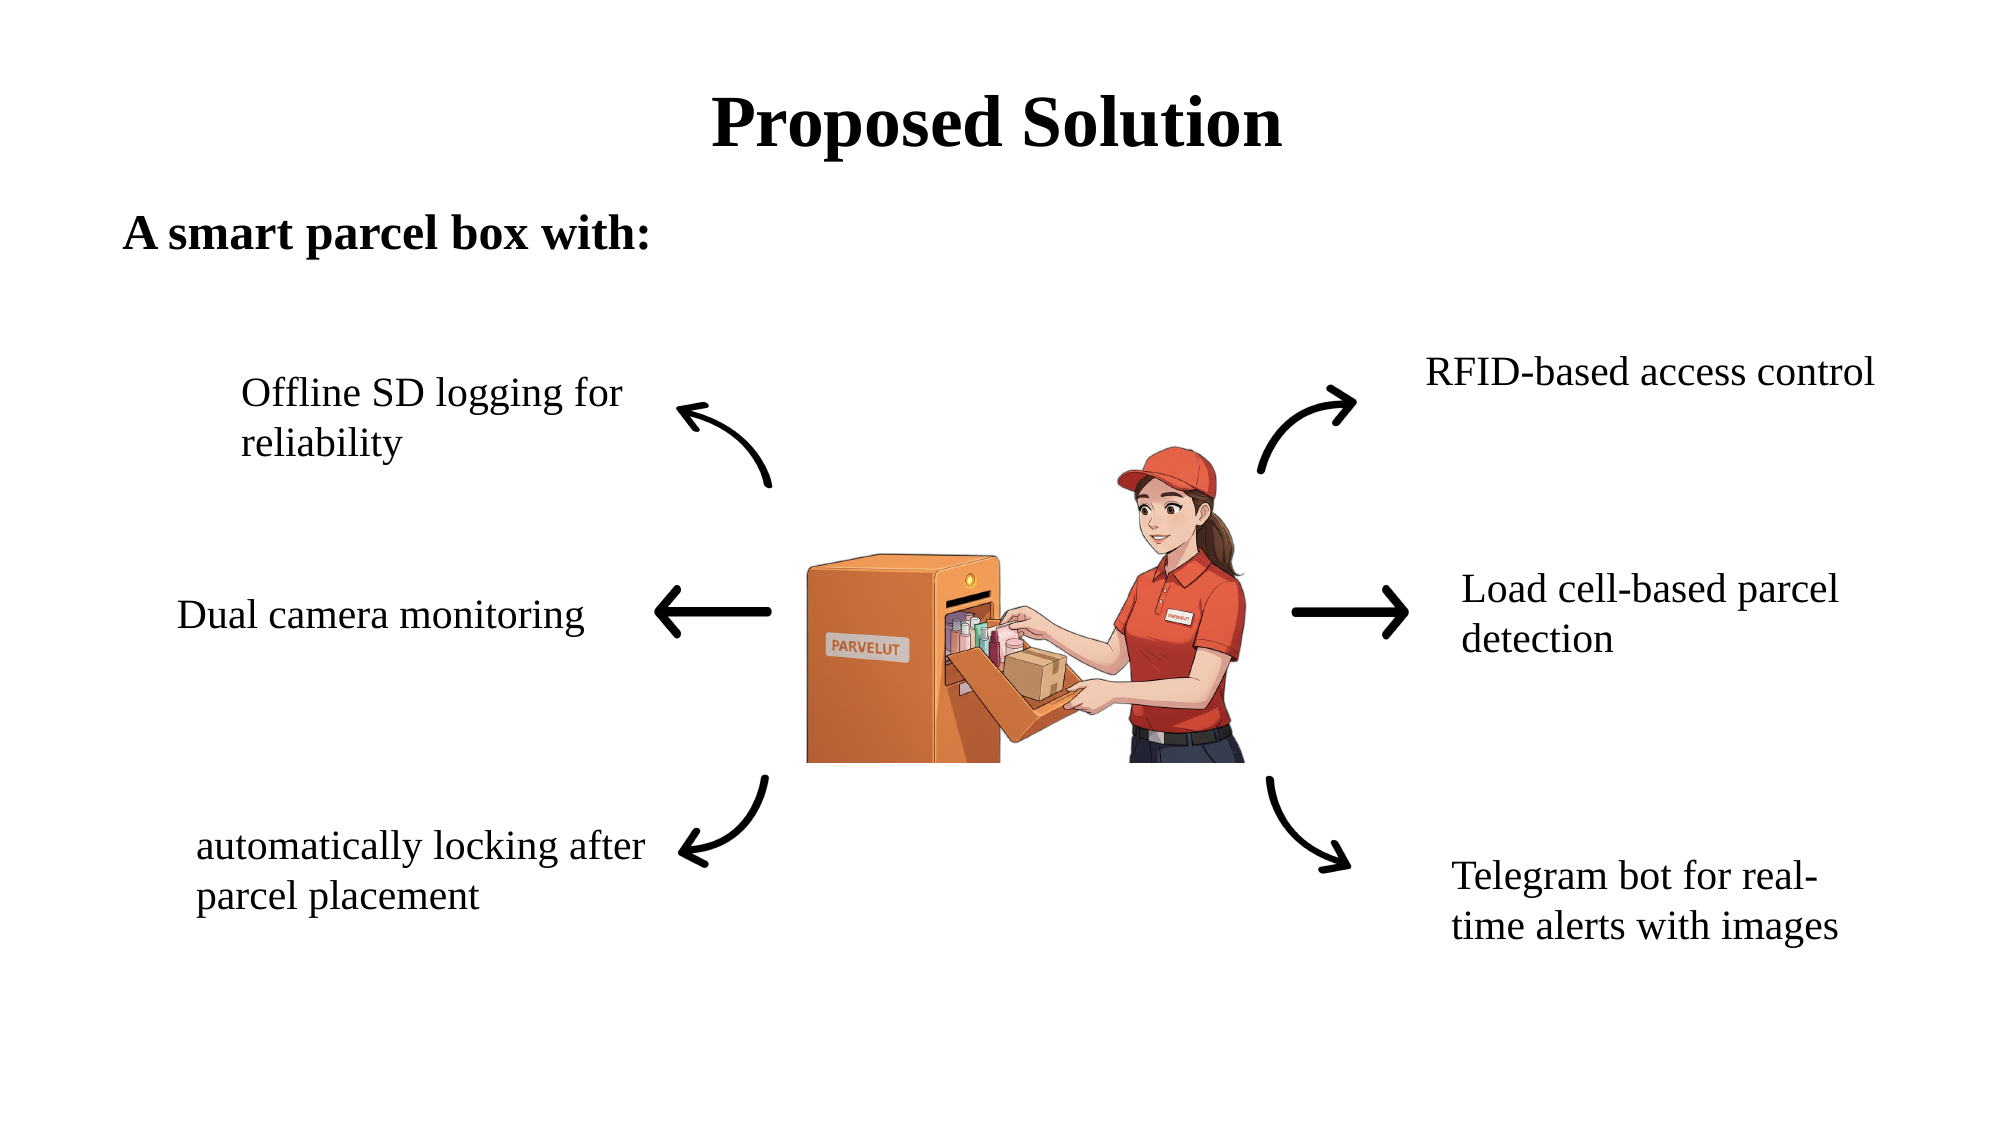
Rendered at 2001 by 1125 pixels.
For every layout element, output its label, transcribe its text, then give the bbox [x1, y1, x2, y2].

text_box automatically locking after parcel placement [181, 810, 677, 926]
picture [645, 359, 1414, 904]
text_box Load cell-based parcel detection [1446, 553, 1942, 669]
text_box Offline SD logging for reliability [226, 357, 677, 473]
text_box Dual camera monitoring [161, 579, 649, 645]
text_box A smart parcel box with: [107, 191, 674, 267]
text_box RFID-based access control [1410, 336, 1943, 402]
title Proposed Solution [696, 75, 1304, 192]
text_box Telegram bot for real-time alerts with images [1436, 840, 1887, 956]
